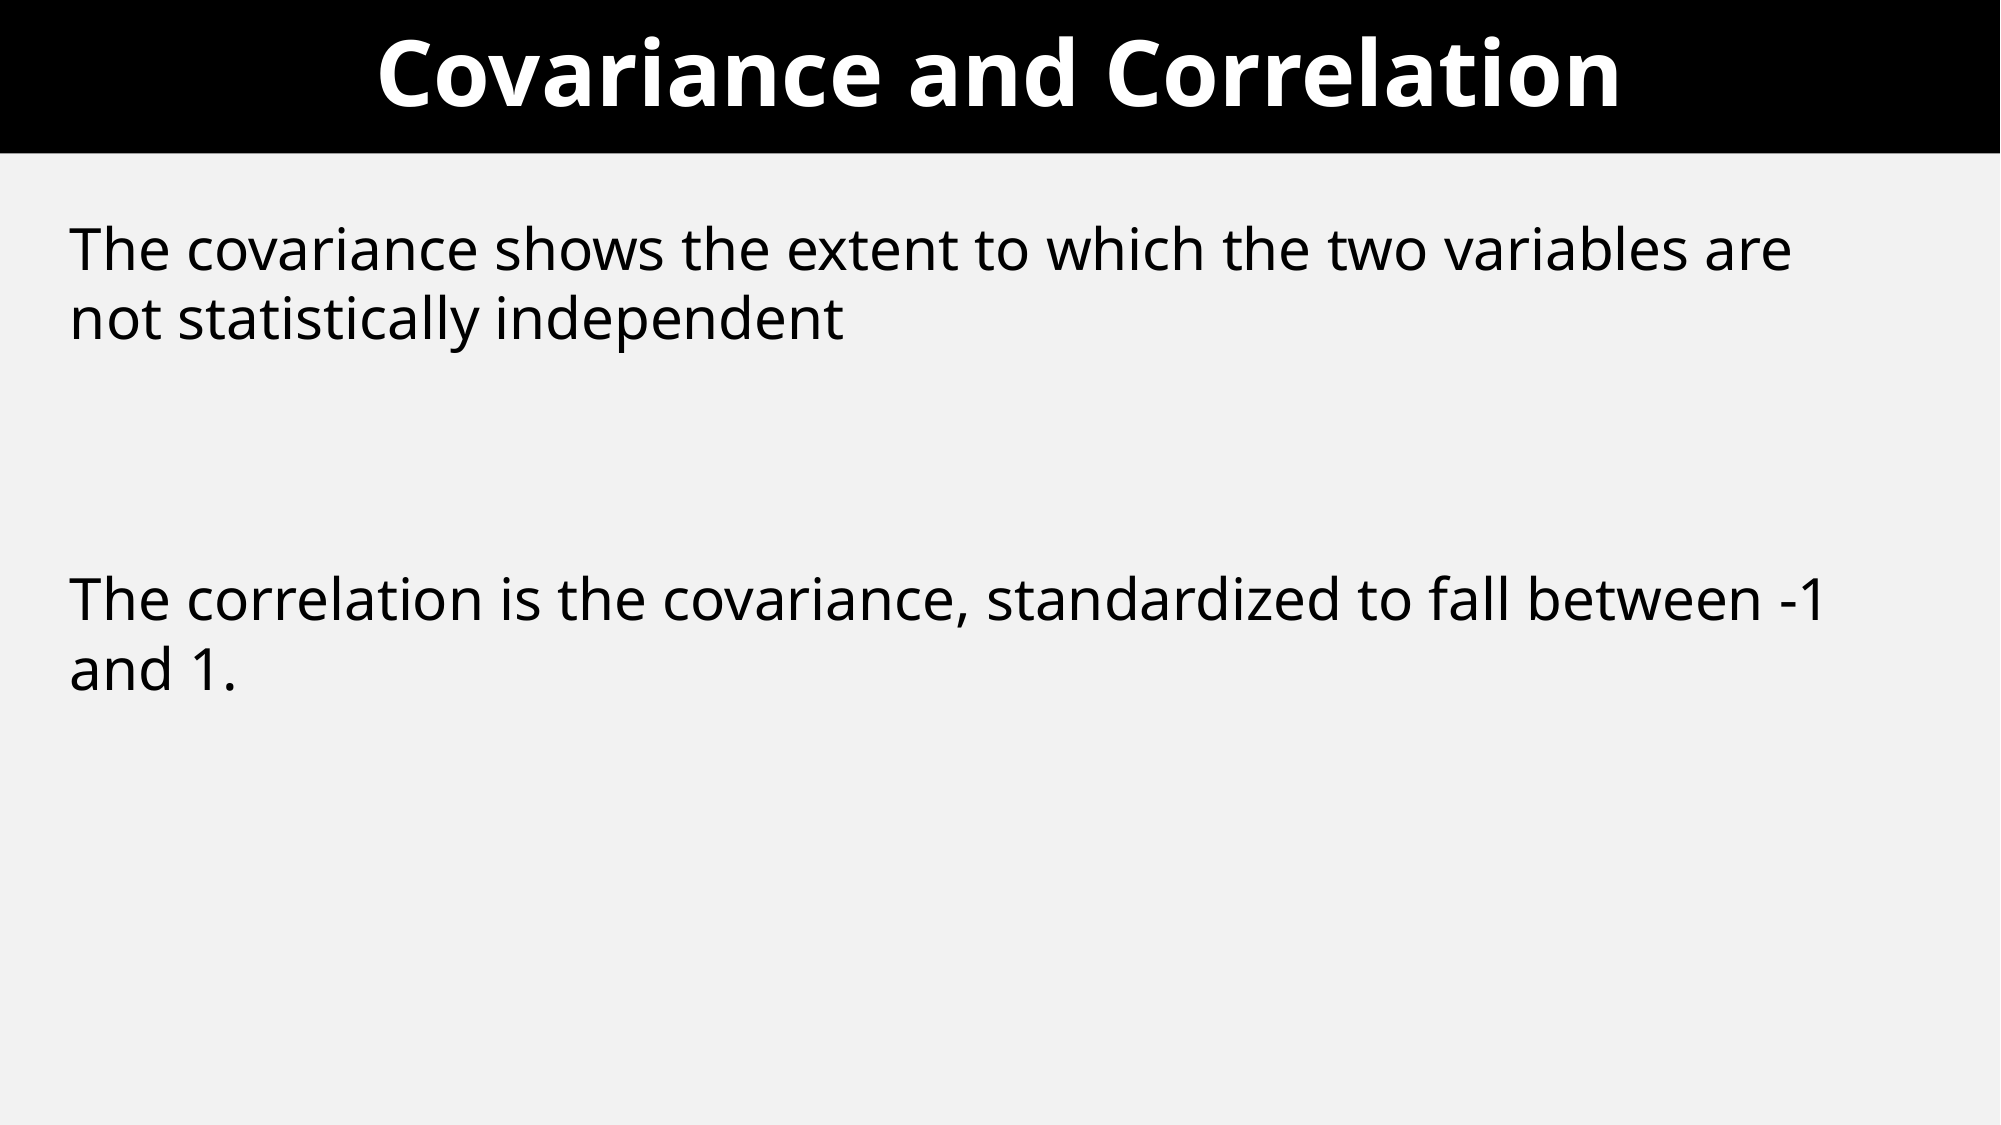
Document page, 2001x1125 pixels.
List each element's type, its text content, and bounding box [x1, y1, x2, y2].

title Covariance and Correlation [0, 0, 2000, 154]
